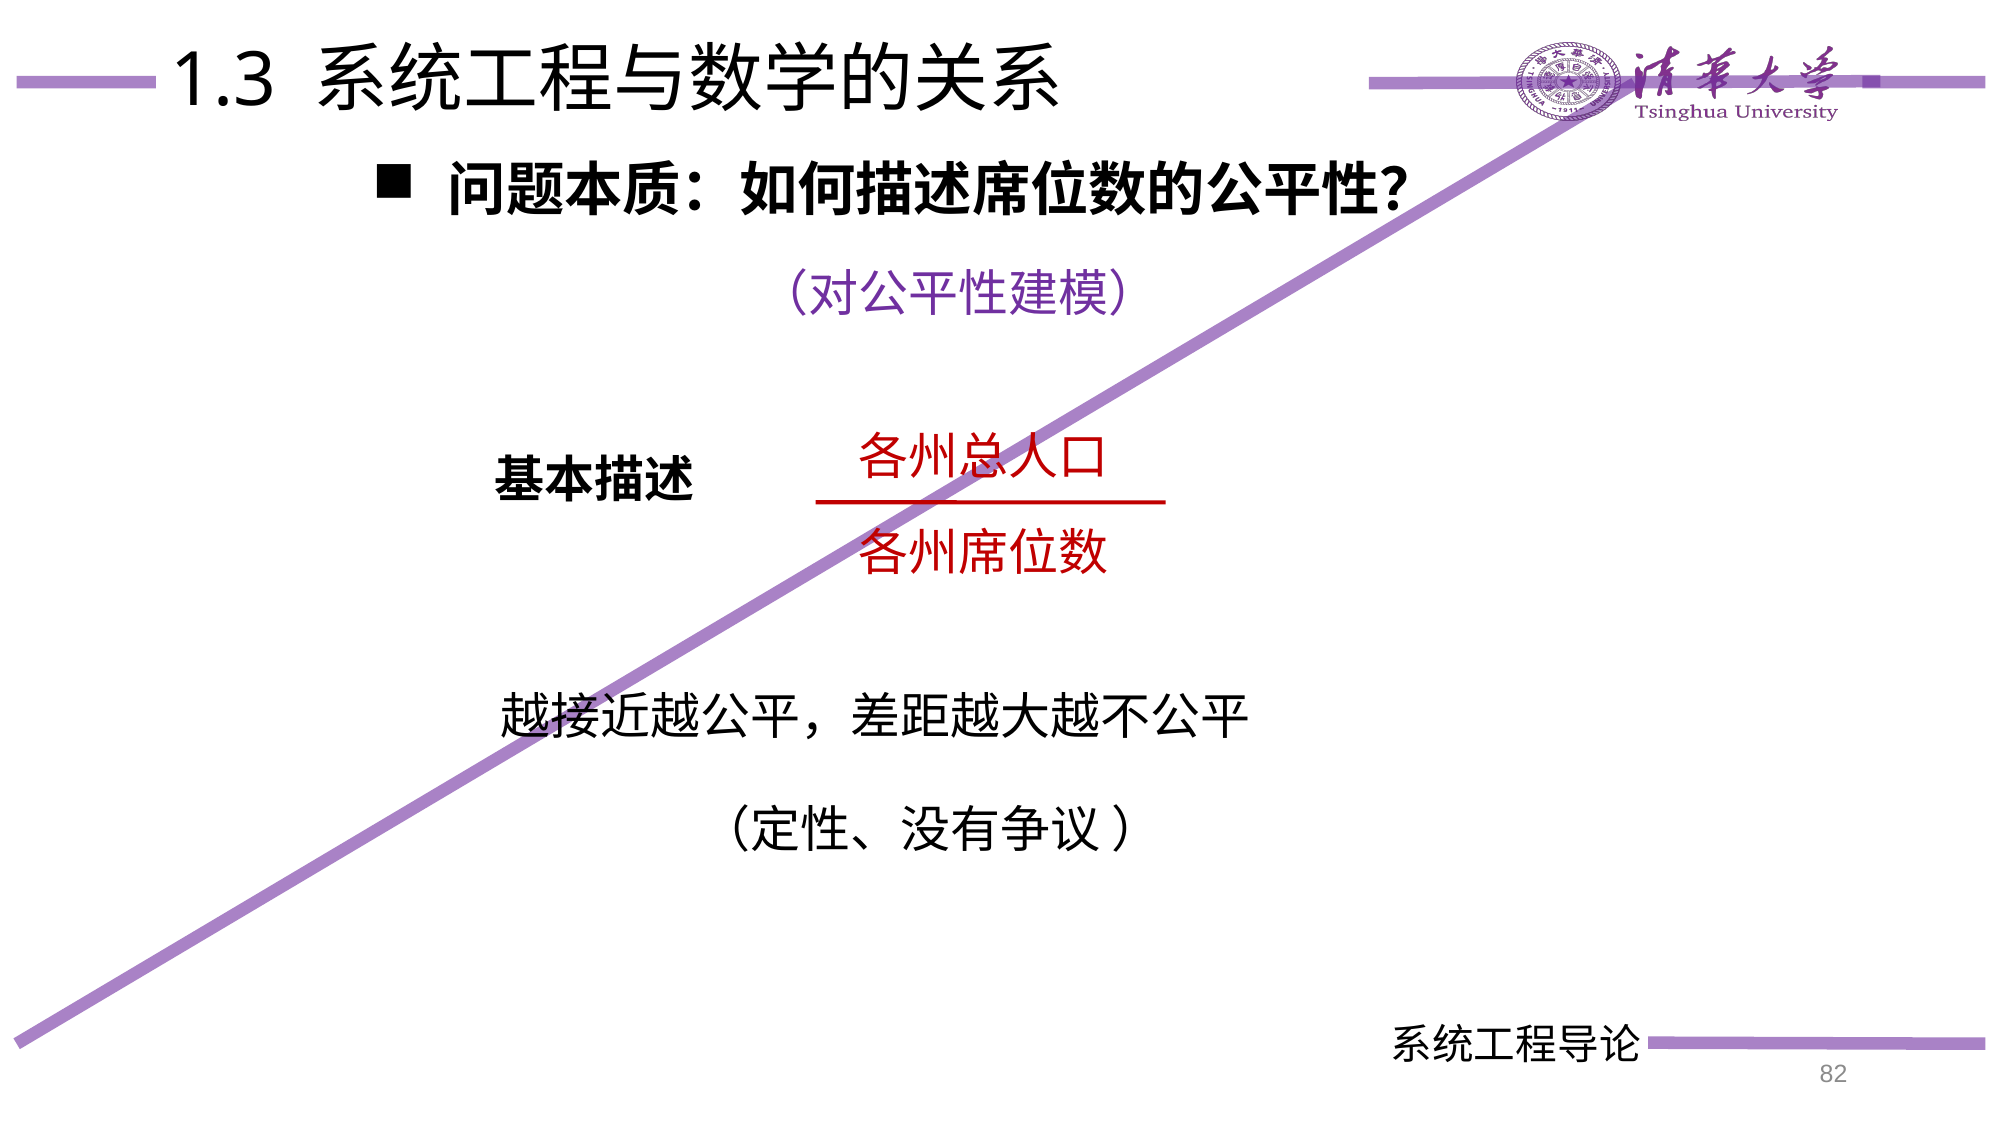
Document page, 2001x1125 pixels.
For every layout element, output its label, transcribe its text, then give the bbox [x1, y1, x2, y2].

text_box 越接近越公平，差距越大越不公平 [485, 677, 1266, 753]
text_box 各州总人口 [843, 417, 1124, 492]
text_box 基本描述 [479, 439, 710, 515]
text_box （对公平性建模） [758, 261, 1159, 322]
text_box （定性、没有争议 ） [685, 789, 1177, 865]
text_box 问题本质：如何描述席位数的公平性？ [358, 152, 1453, 231]
slide_number 82 [1412, 1042, 1863, 1103]
title 1.3 系统工程与数学的关系 [155, 0, 1881, 190]
text_box 各州席位数 [843, 513, 1124, 588]
